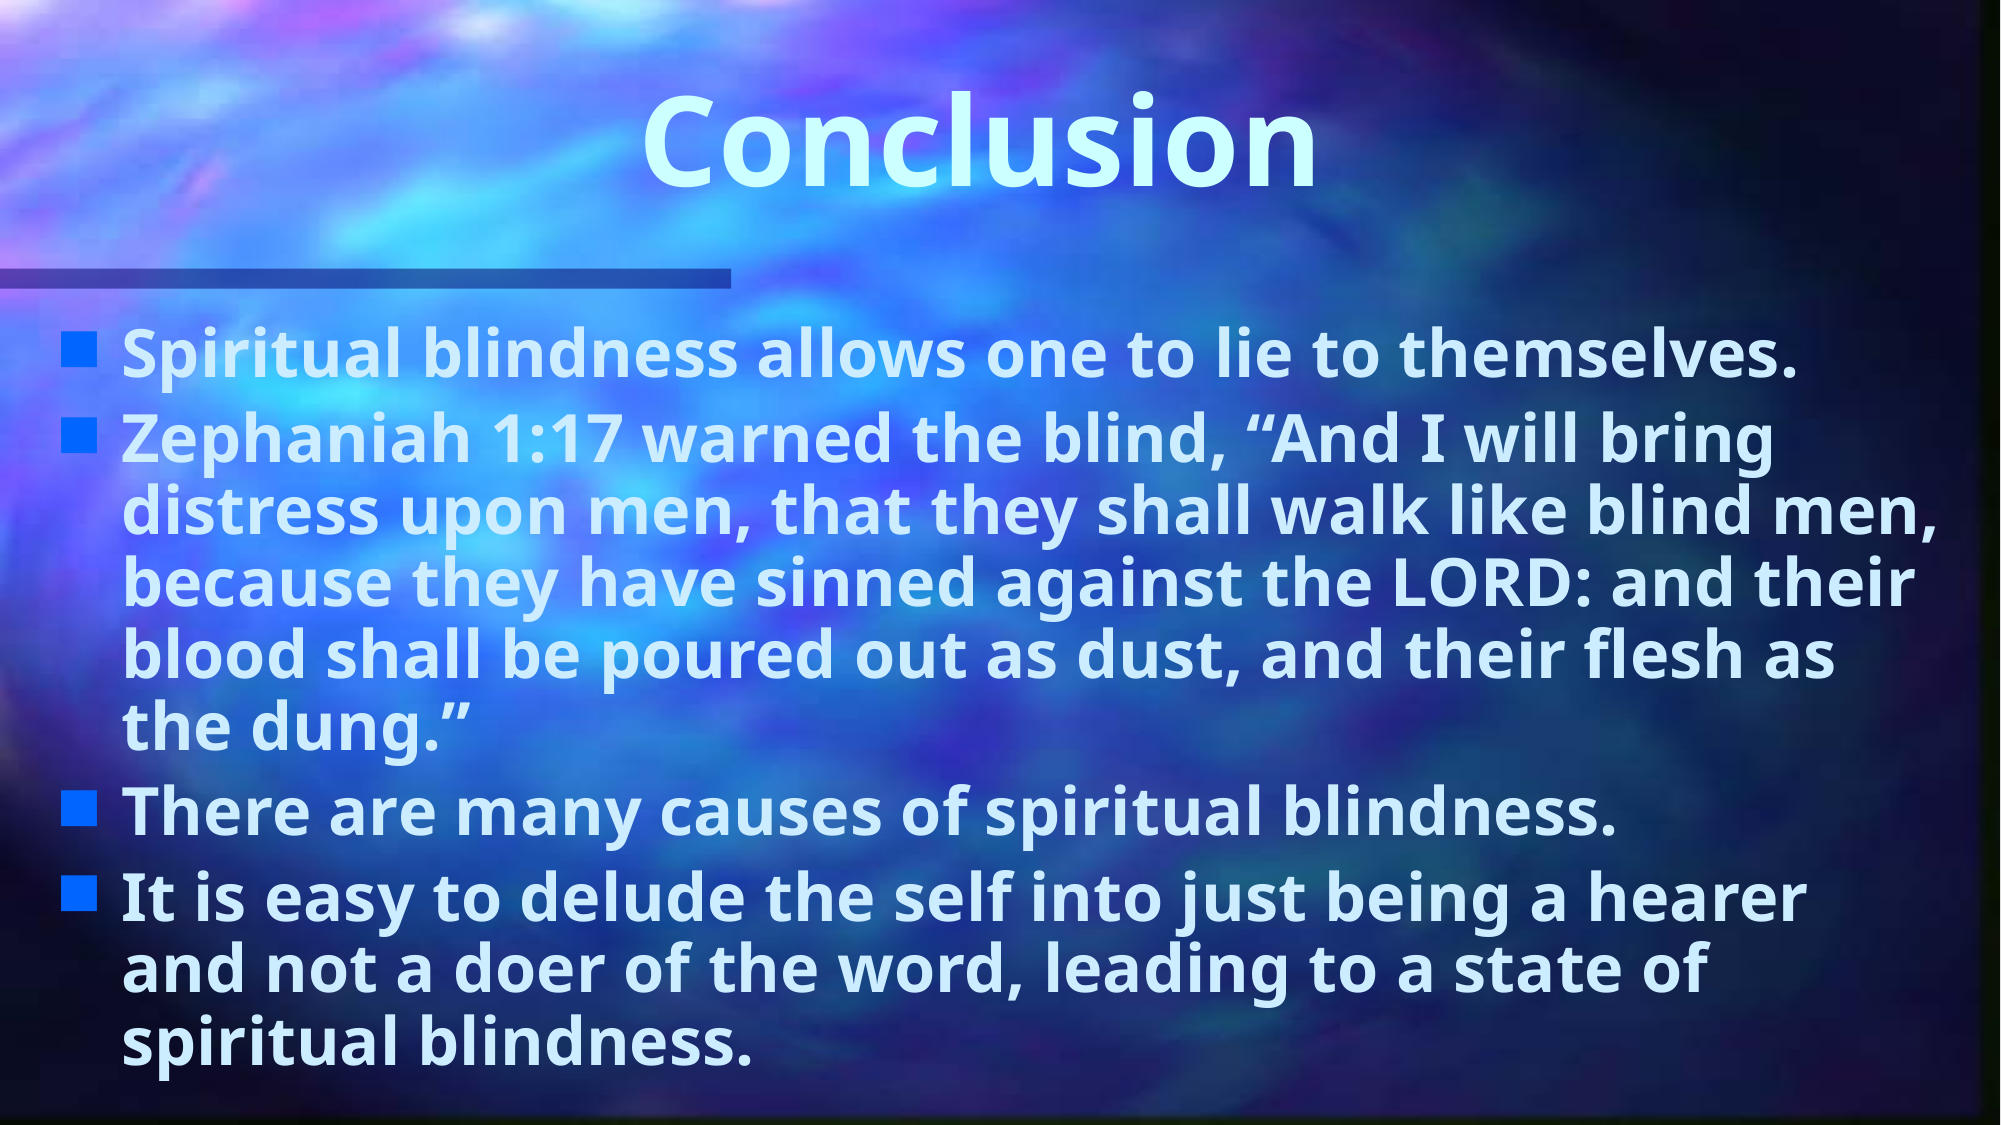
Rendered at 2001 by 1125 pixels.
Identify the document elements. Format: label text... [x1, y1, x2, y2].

picture [0, 0, 2001, 1125]
list Spiritual blindness allows one to lie to themselves. Zephaniah 1:17 warned the blind, “And I will bring distress upon men, that they shall walk like blind men, because they have sinned against the LORD: and their blood shall be poured out as dust, and their flesh as the dung.” There are many causes of spiritual blindness. It is easy to delude the self into just being a hearer and not a doer of the word, leading to a state of spiritual blindness. [50, 312, 1963, 1094]
title Conclusion [131, 31, 1832, 219]
